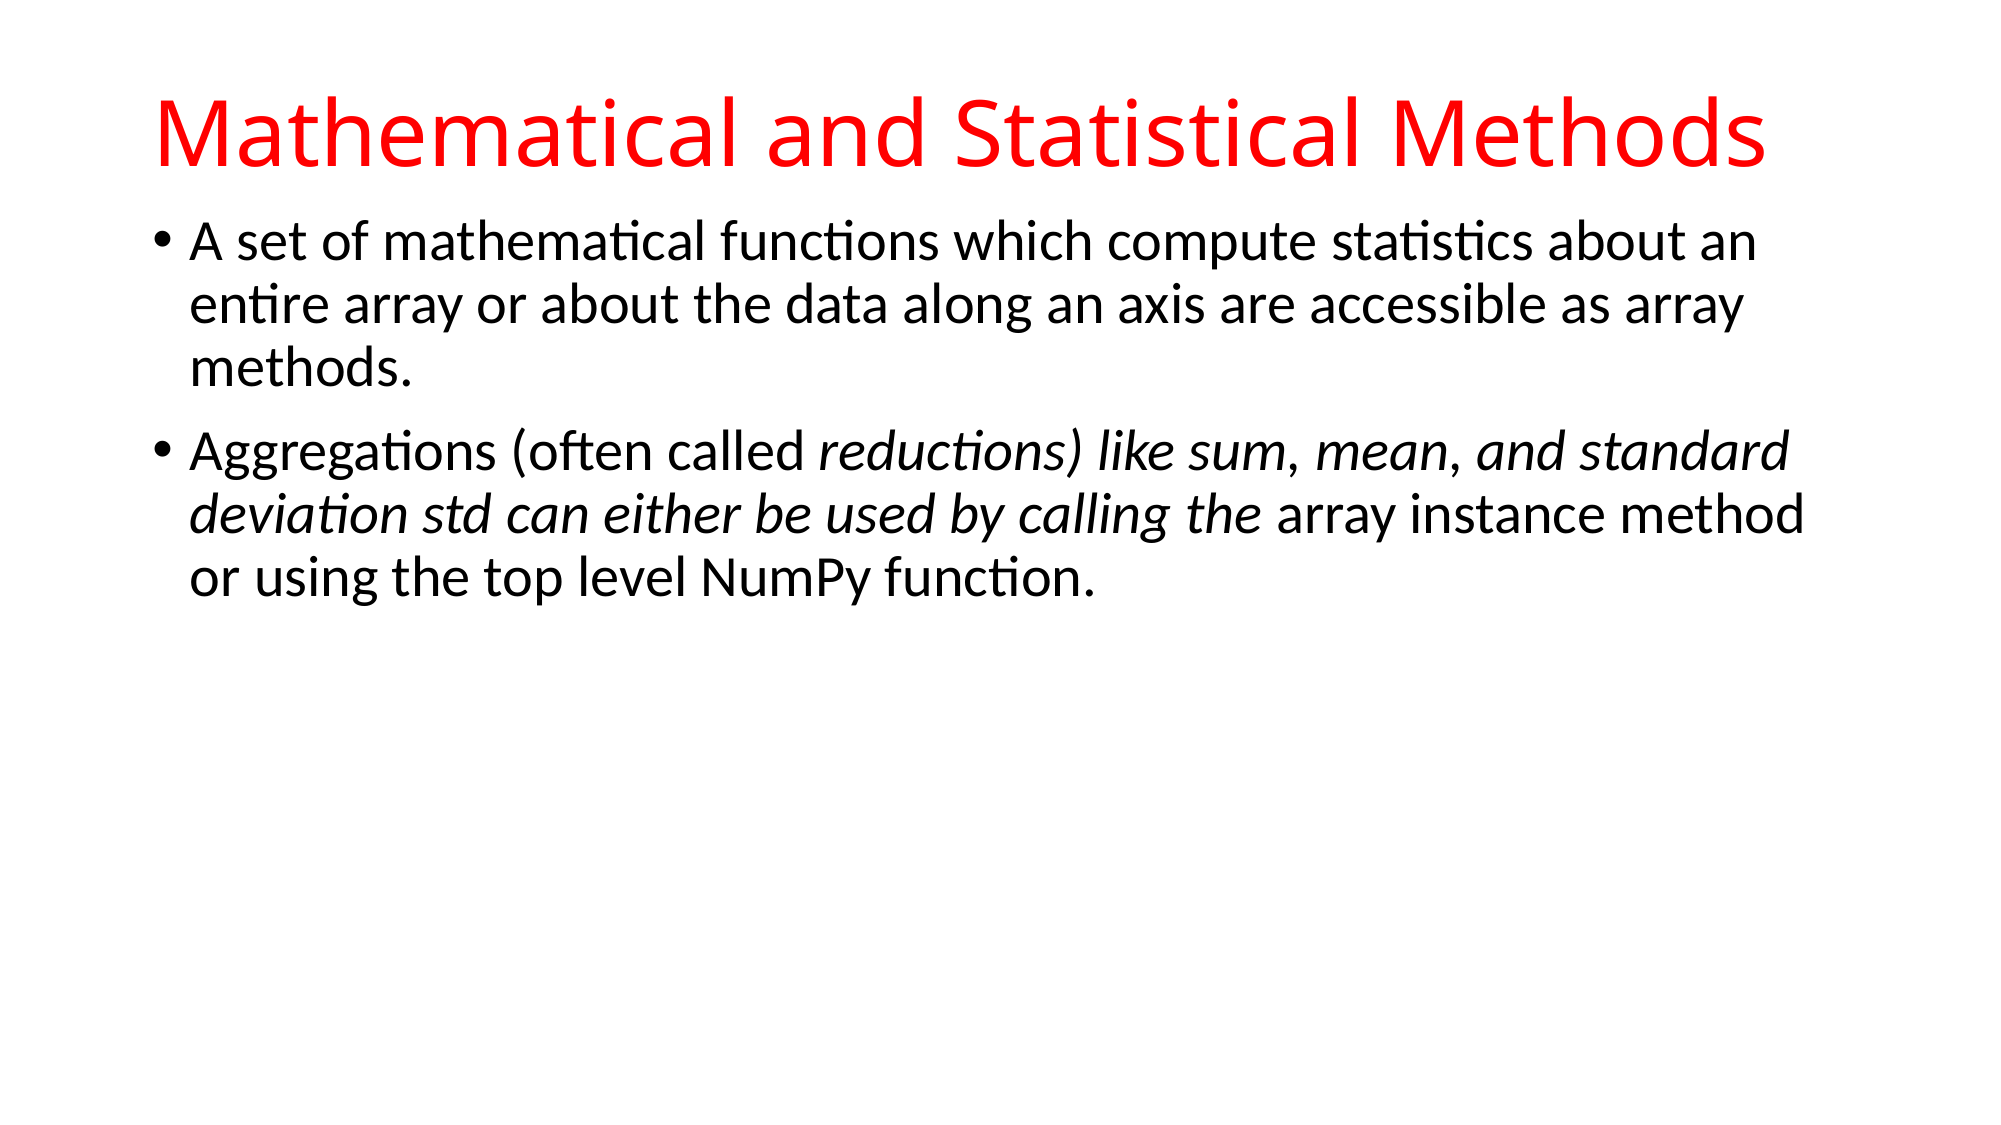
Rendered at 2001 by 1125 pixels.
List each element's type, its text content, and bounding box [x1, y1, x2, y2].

title Mathematical and Statistical Methods [137, 41, 1863, 203]
list A set of mathematical functions which compute statistics about an entire array or about the data along an axis are accessible as array methods. Aggregations (often called reductions) like sum, mean, and standard deviation std can either be used by calling the array instance method or using the top level NumPy function. [137, 203, 1863, 1014]
